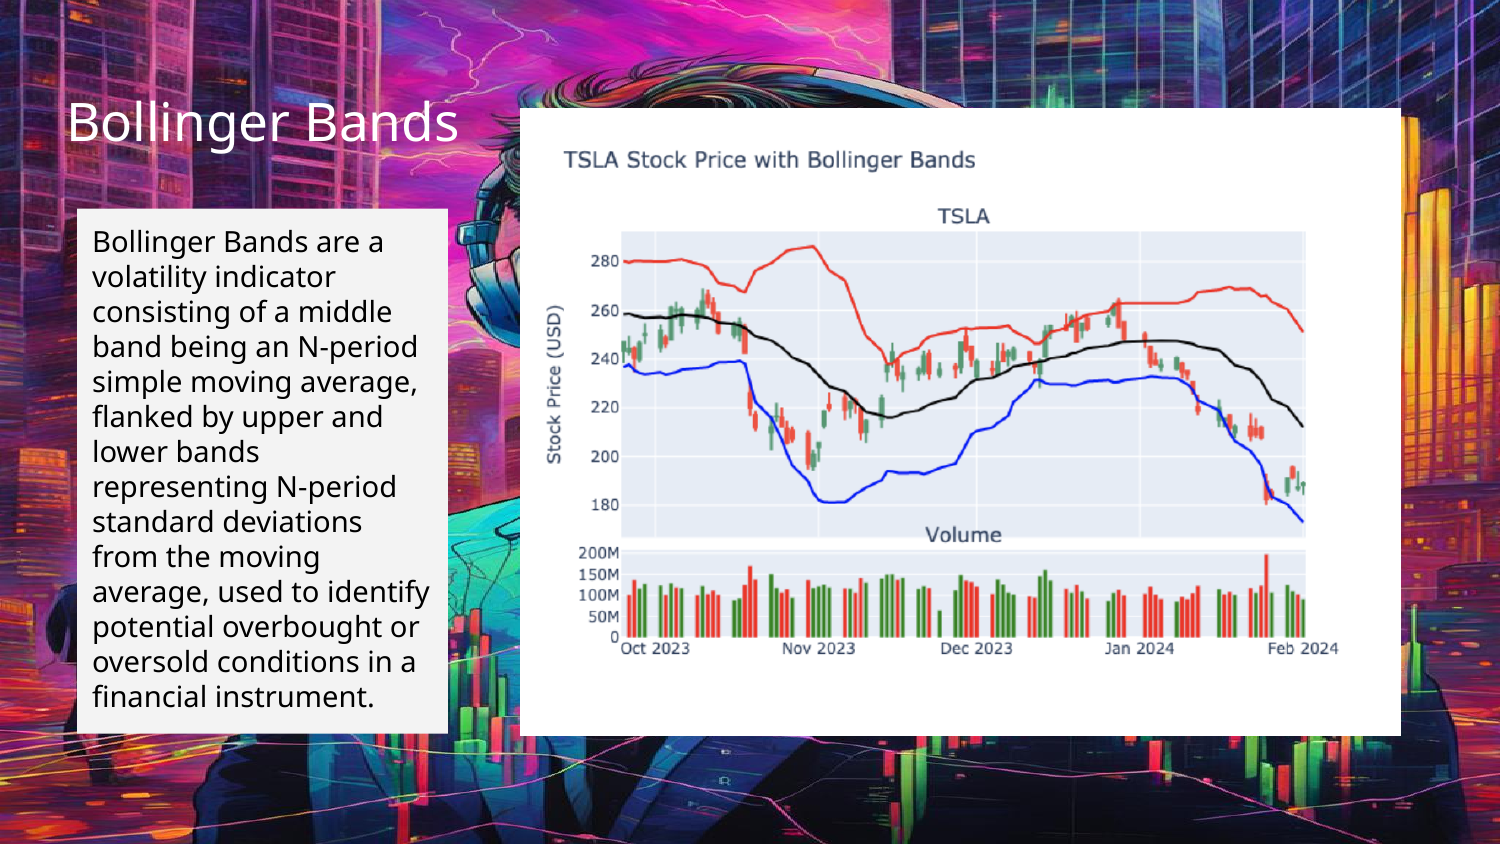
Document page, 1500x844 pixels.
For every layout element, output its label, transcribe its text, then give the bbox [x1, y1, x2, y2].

text_box Bollinger Bands are a volatility indicator consisting of a middle band being an N-period simple moving average, flanked by upper and lower bands representing N-period standard deviations from the moving average, used to identify potential overbought or oversold conditions in a financial instrument. [77, 208, 448, 734]
picture [0, 0, 1500, 844]
title Bollinger Bands [51, 72, 1449, 167]
